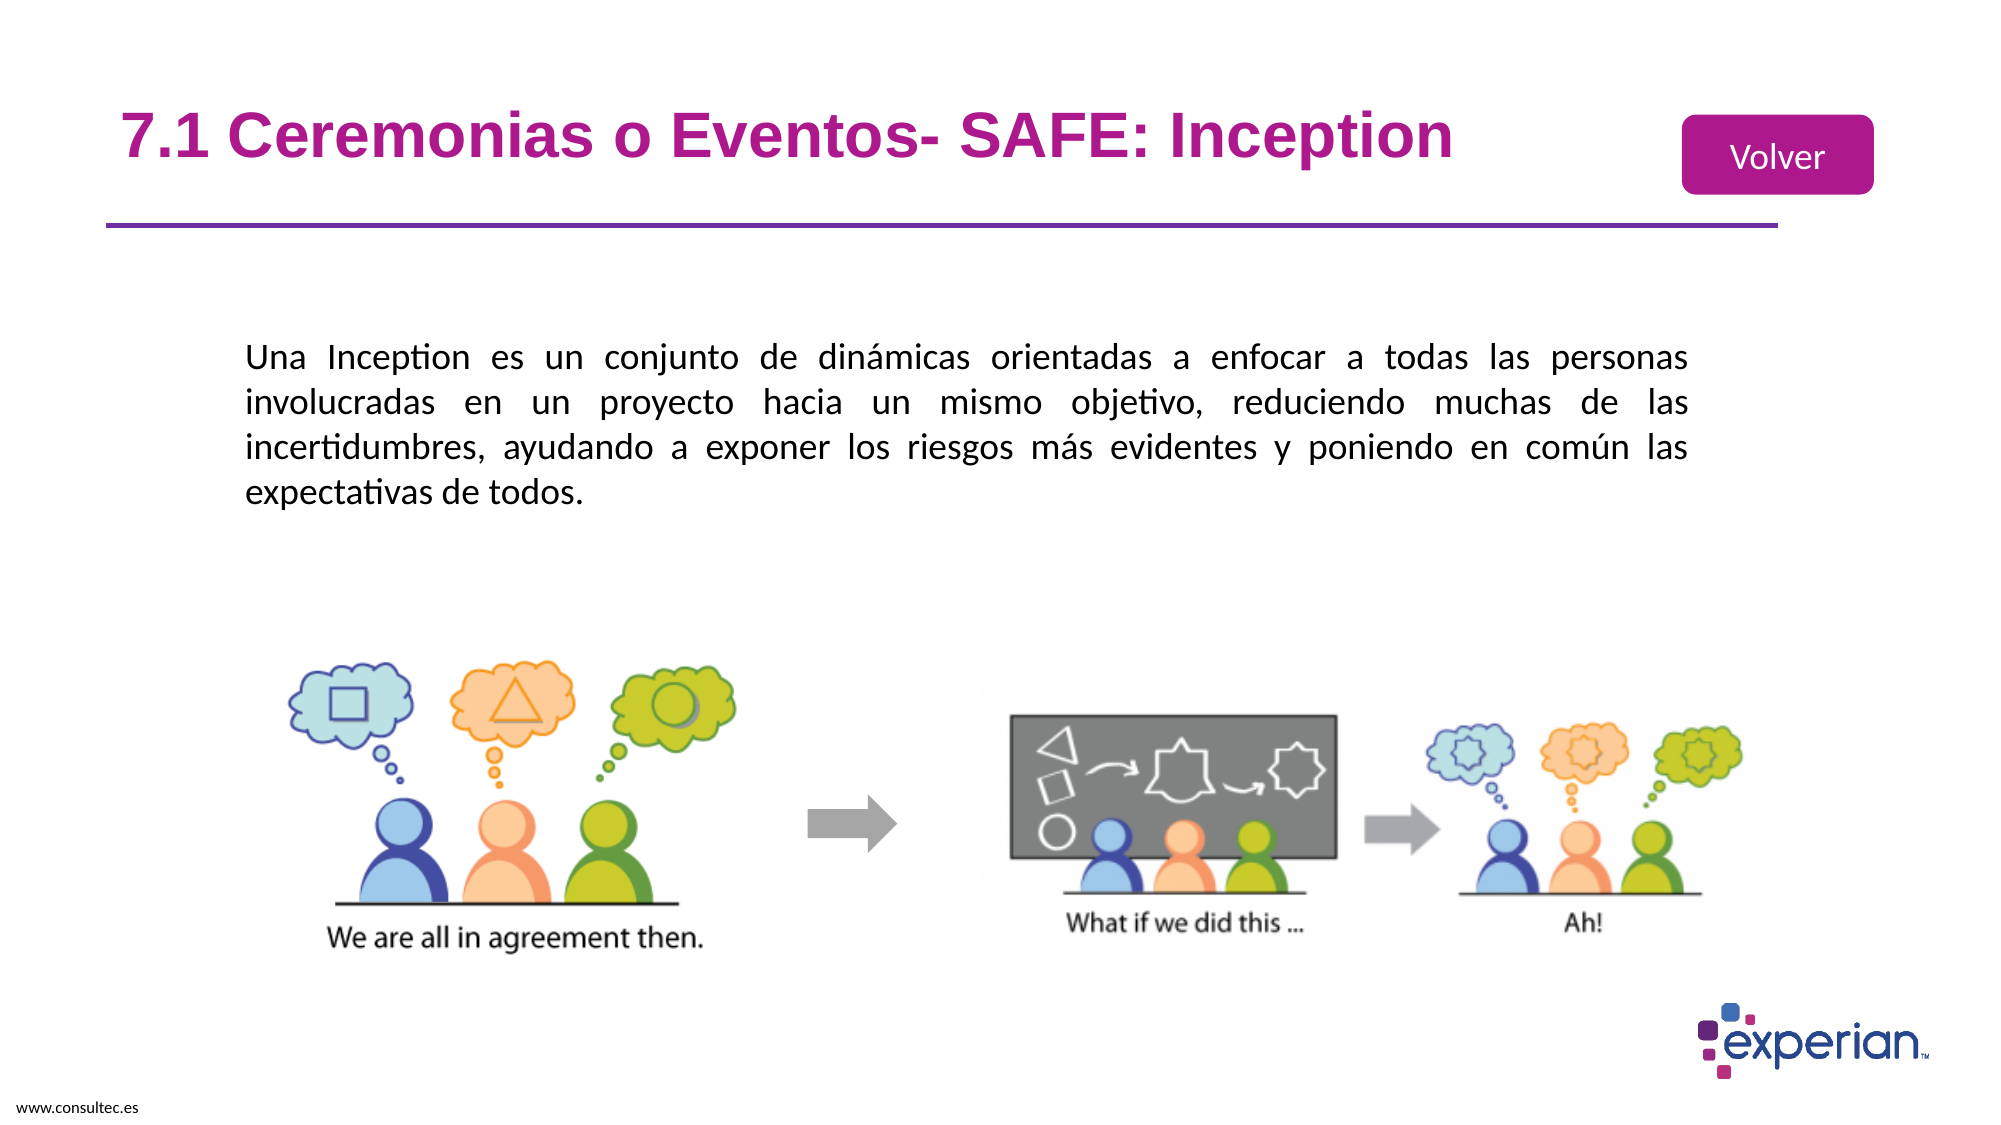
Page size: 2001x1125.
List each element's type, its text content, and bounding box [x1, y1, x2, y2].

text_box Volver [1681, 114, 1874, 195]
text_box Una Inception es un conjunto de dinámicas orientadas a enfocar a todas las personas involucradas en un proyecto hacia un mismo objetivo, reduciendo muchas de las incertidumbres, ayudando a exponer los riesgos más evidentes y poniendo en común las expectativas de todos. [155, 324, 1705, 565]
text_box 7.1 Ceremonias o Eventos- SAFE: Inception [105, 67, 1491, 208]
text_box [807, 794, 898, 853]
picture [235, 620, 792, 997]
picture [980, 685, 1778, 952]
text_box www.consultec.es [1, 1089, 154, 1125]
picture [1698, 1003, 1929, 1079]
